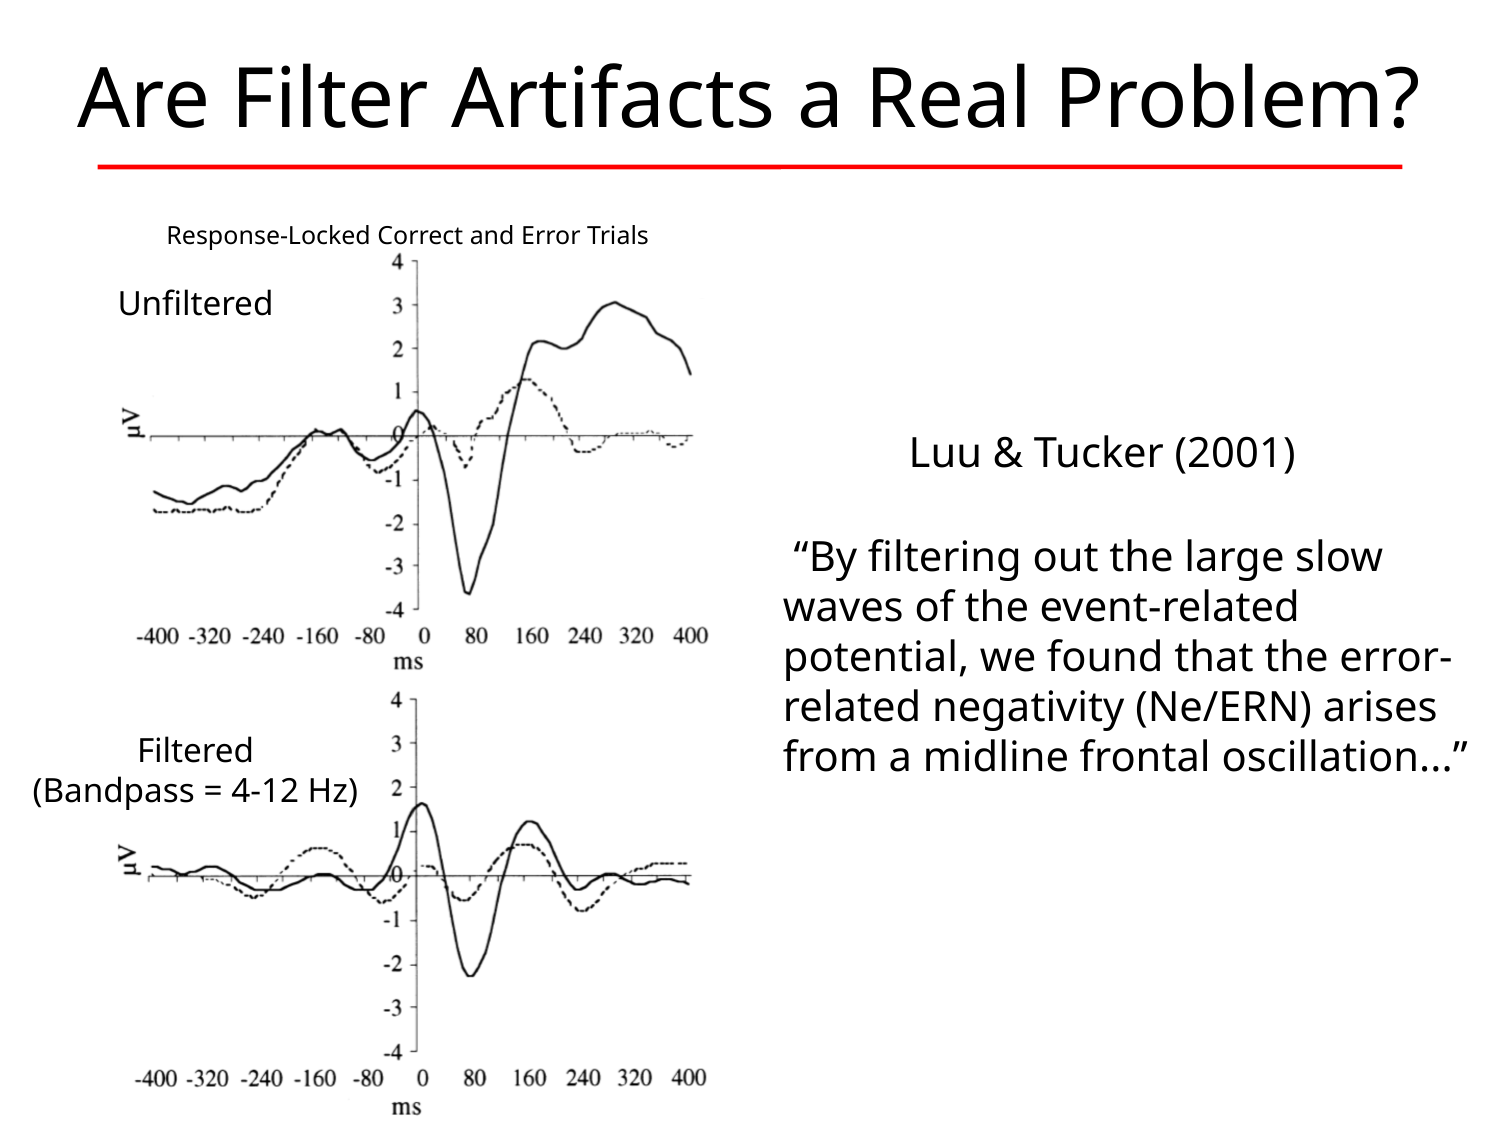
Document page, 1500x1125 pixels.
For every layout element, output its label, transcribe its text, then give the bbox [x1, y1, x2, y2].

text_box Filtered (Bandpass = 4-12 Hz) [17, 722, 101, 817]
title Are Filter Artifacts a Real Problem? [0, 0, 1500, 188]
text_box “By filtering out the large slow waves of the event-related potential, we found that the error-related negativity (Ne/ERN) arises from a midline frontal oscillation...” [768, 522, 1500, 787]
text_box Response-Locked Correct and Error Trials [151, 212, 665, 249]
picture [106, 250, 719, 1125]
text_box Luu & Tucker (2001) [893, 417, 1311, 483]
